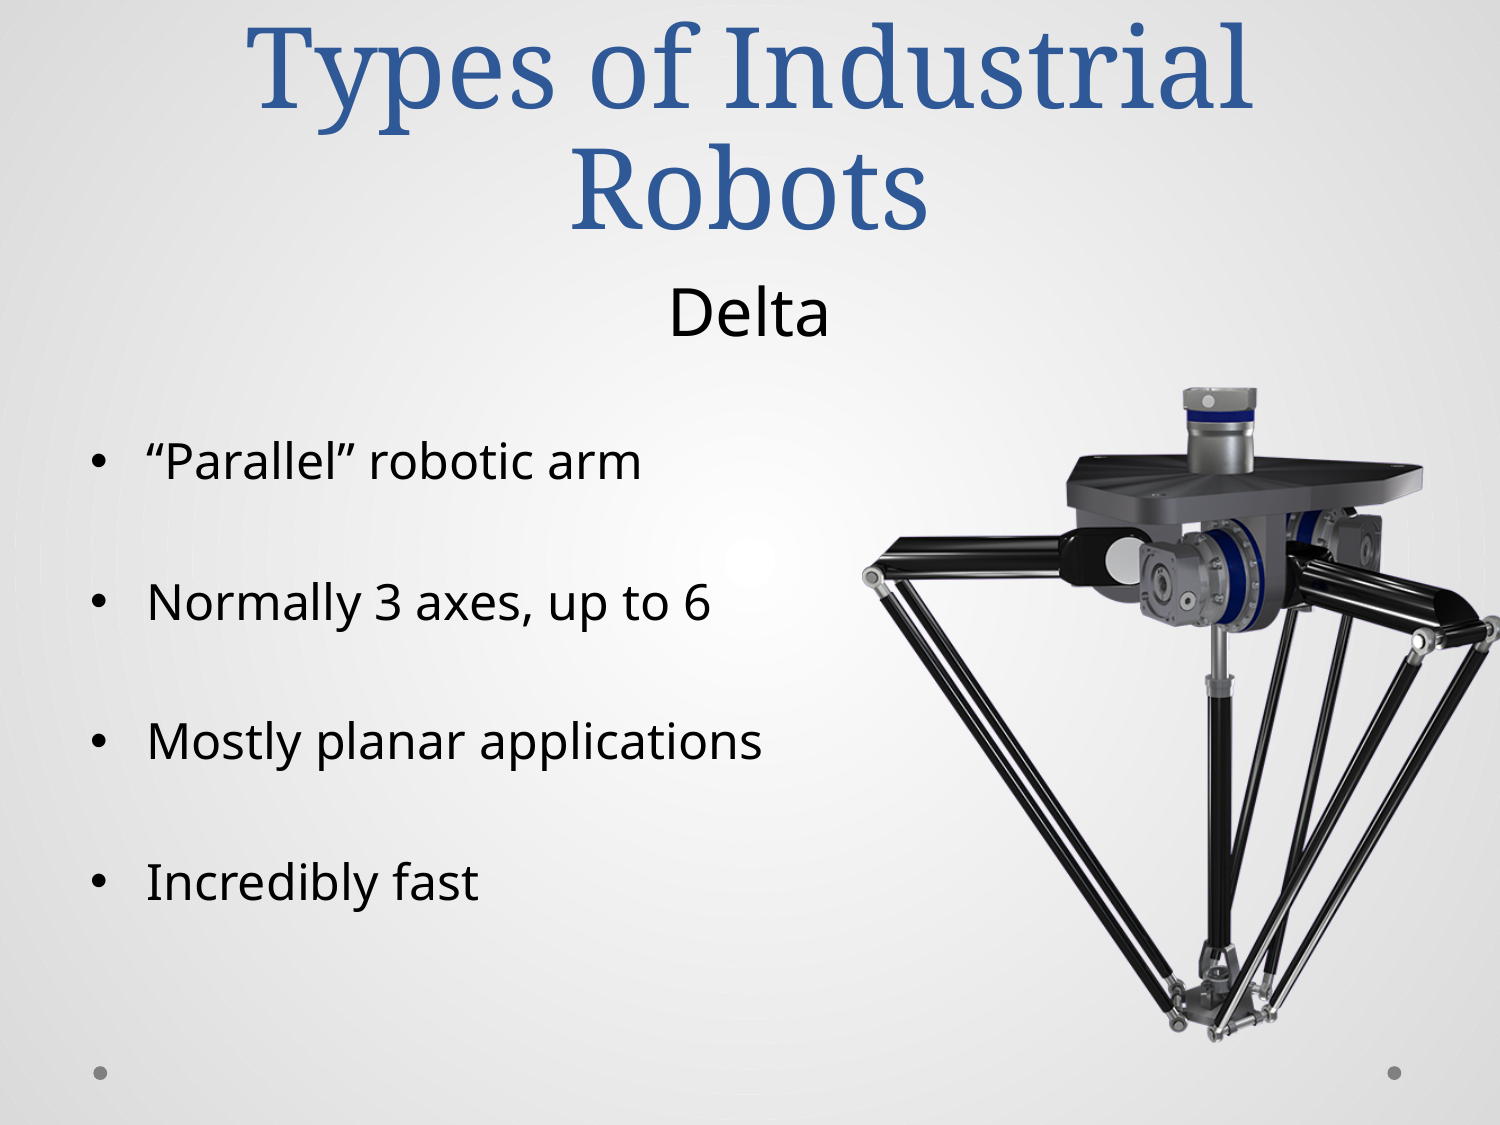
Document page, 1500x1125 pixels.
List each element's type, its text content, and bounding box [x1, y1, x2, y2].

picture [862, 387, 1500, 1044]
title Types of Industrial Robots [75, 0, 1425, 262]
list Delta “Parallel” robotic arm Normally 3 axes, up to 6 Mostly planar applications Incredibly fast [75, 262, 1425, 1005]
